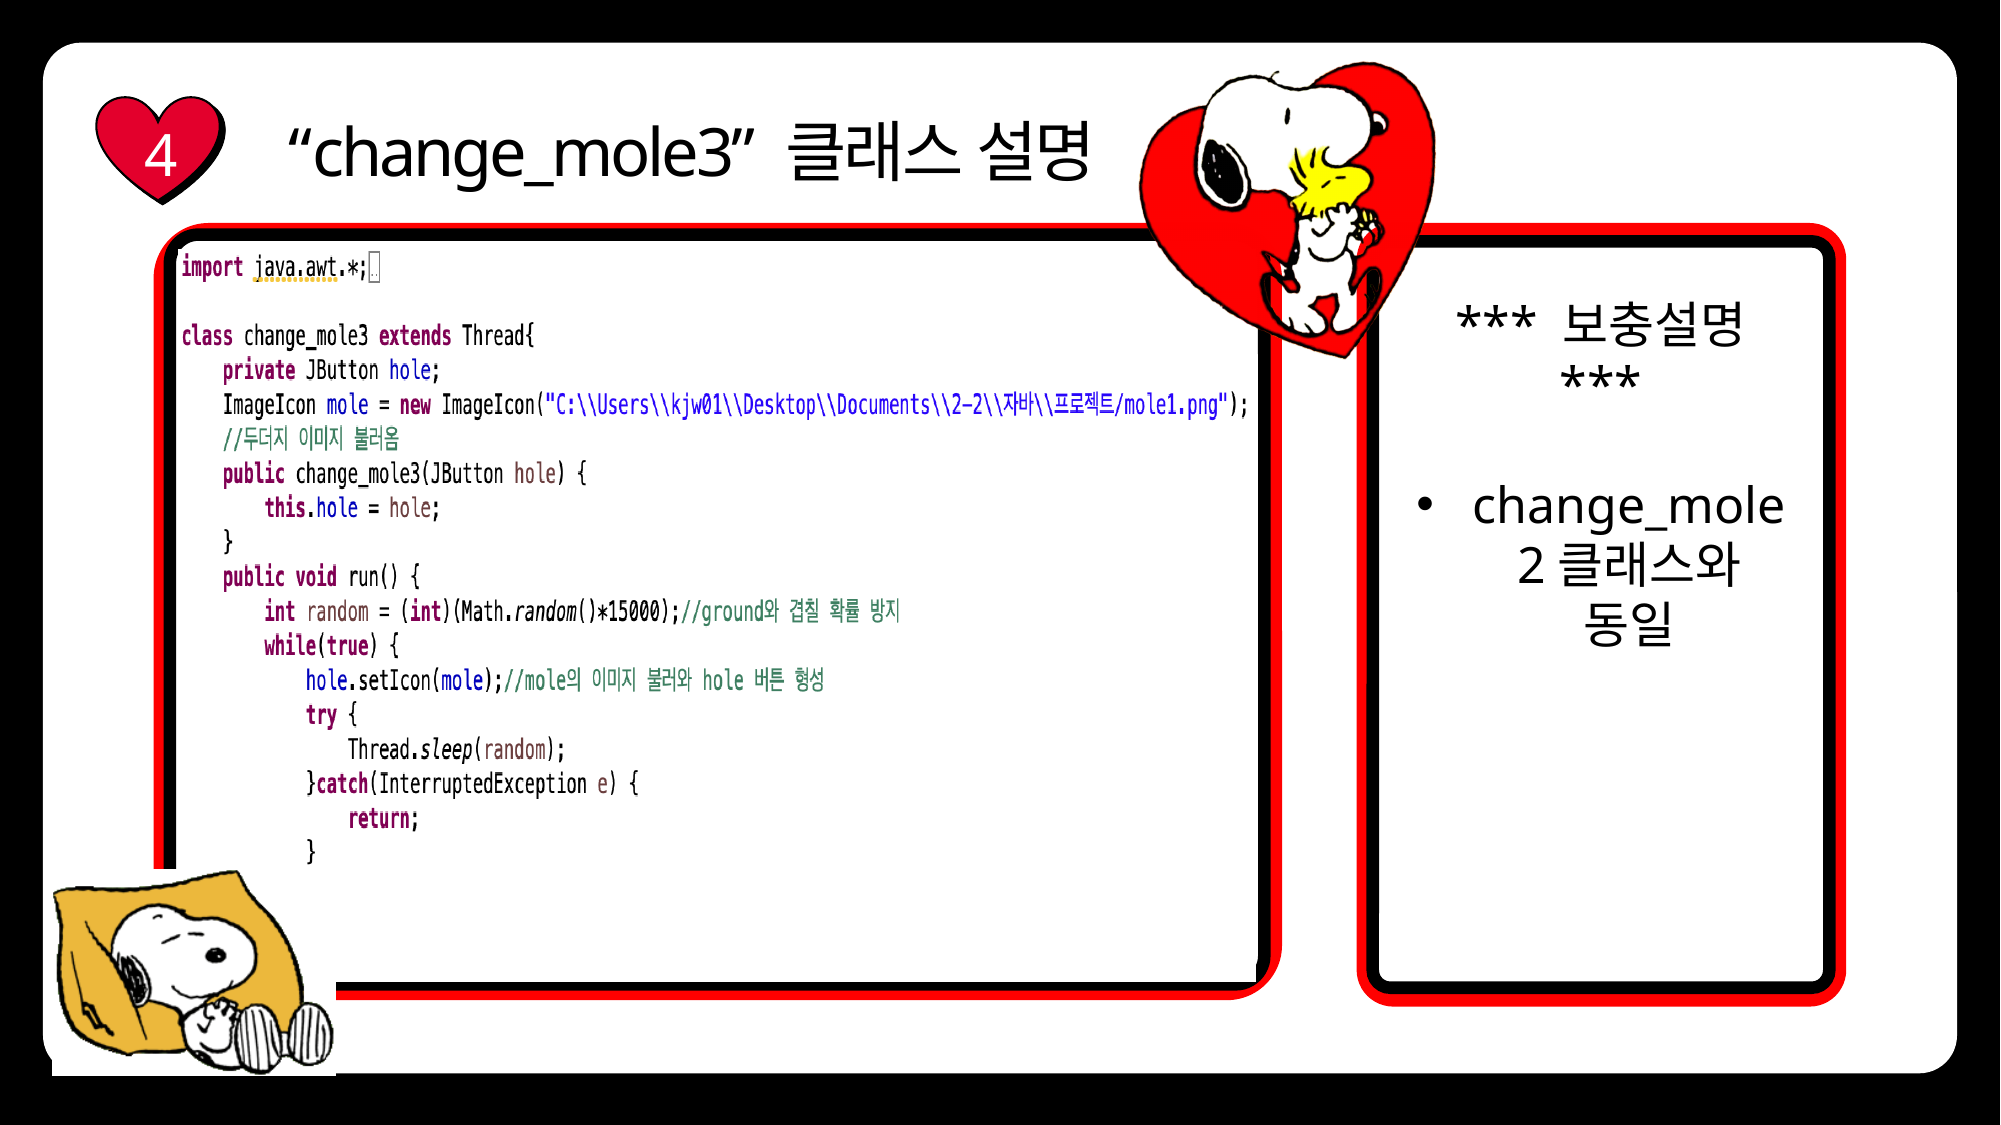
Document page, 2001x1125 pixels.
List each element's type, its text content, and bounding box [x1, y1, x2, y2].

text_box [41, 41, 1317, 1062]
text_box [158, 228, 1141, 869]
text_box [336, 41, 1959, 1075]
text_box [96, 95, 220, 201]
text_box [1362, 229, 1840, 1001]
text_box [336, 387, 1277, 995]
text_box [1256, 390, 1266, 978]
text_box [168, 233, 1141, 869]
text_box [336, 982, 1250, 986]
picture [52, 14, 1473, 1076]
text_box “change_mole3” 클래스 설명 [273, 102, 1131, 198]
